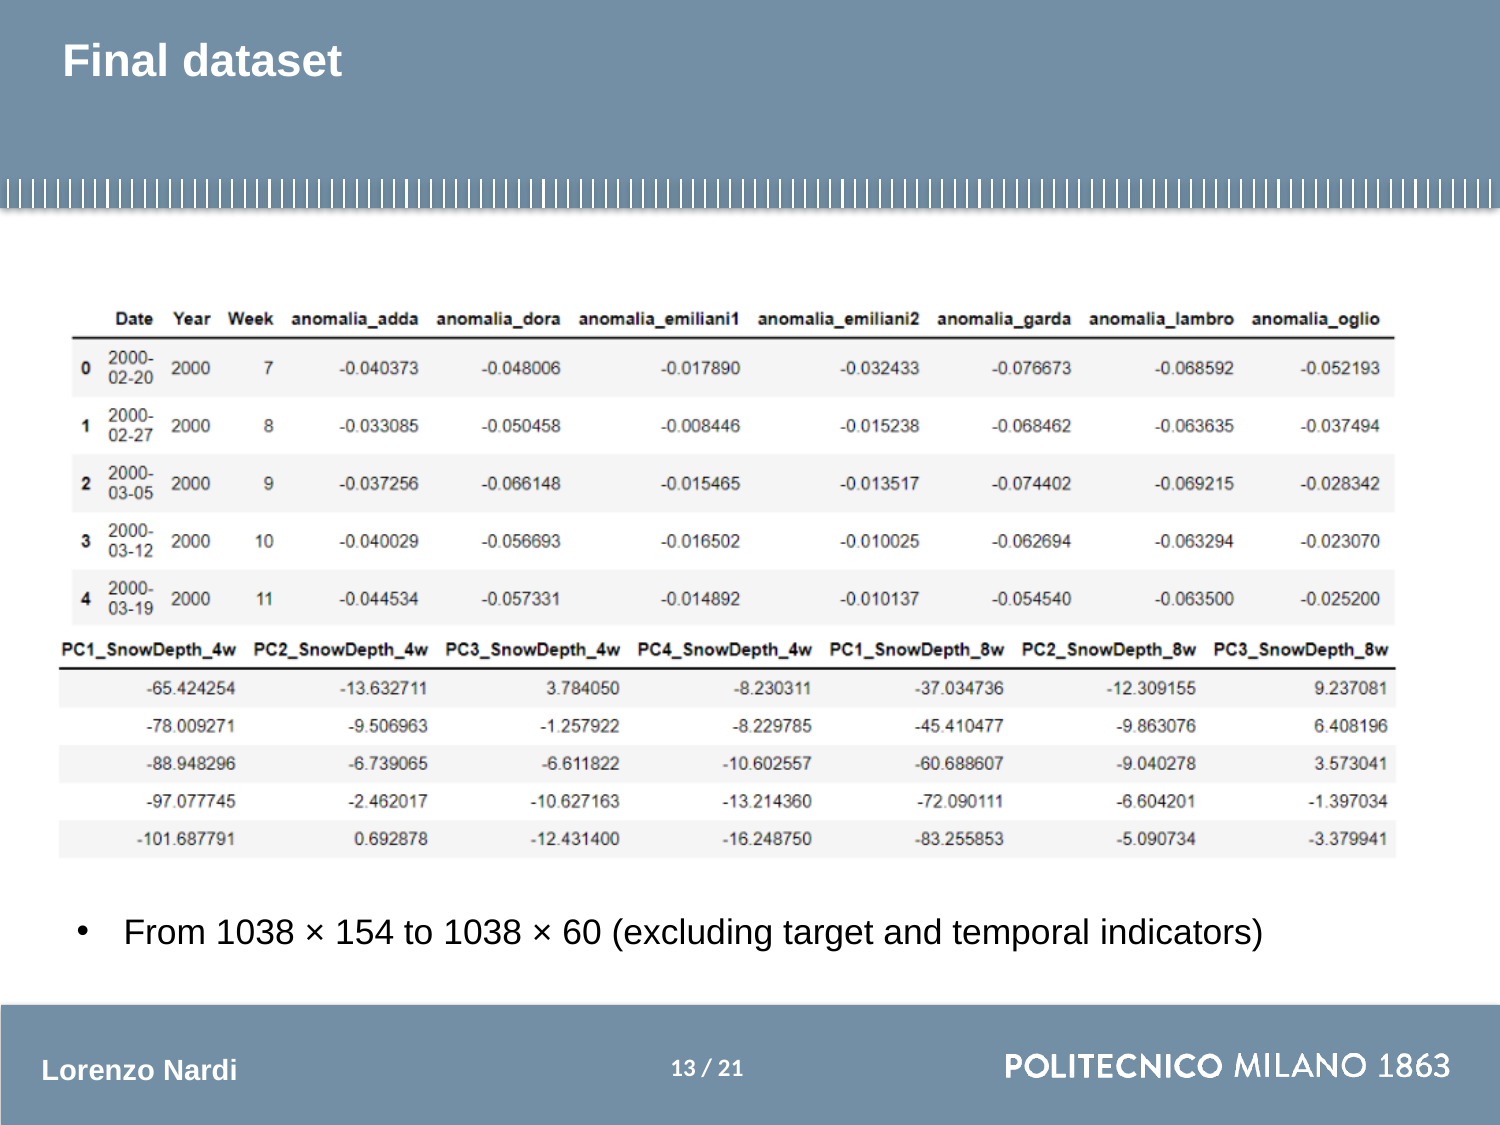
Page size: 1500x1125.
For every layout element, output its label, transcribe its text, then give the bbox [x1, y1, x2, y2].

text_box From 1038 × 154 to 1038 × 60 (excluding target and temporal indicators) [61, 901, 1321, 959]
picture [999, 1041, 1456, 1089]
title Final dataset [47, 22, 1455, 161]
picture [40, 277, 1460, 889]
slide_number 13 / 21 [655, 1044, 810, 1095]
